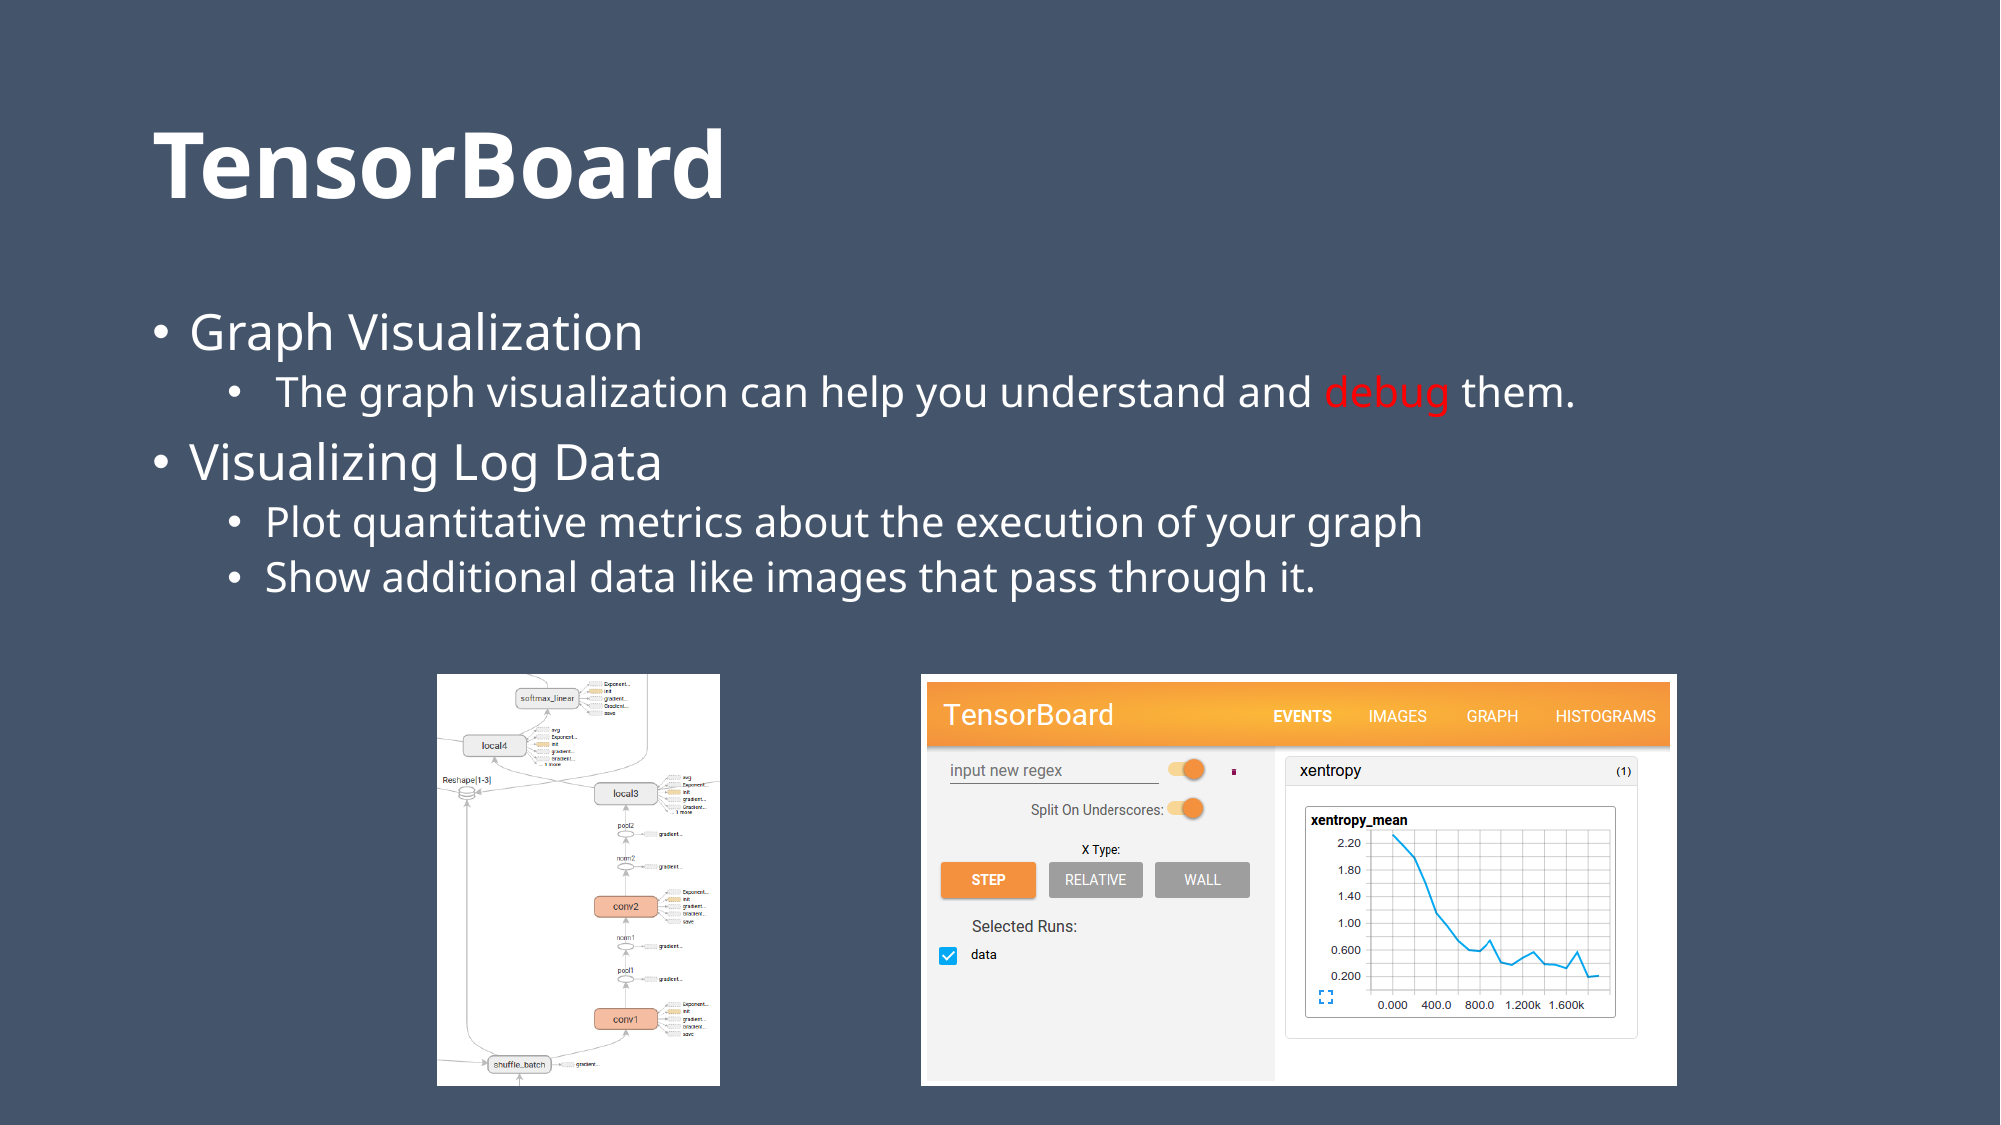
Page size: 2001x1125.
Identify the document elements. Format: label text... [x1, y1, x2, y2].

picture [921, 674, 1677, 1086]
title TensorBoard [137, 59, 1863, 278]
picture [437, 674, 720, 1086]
list Graph Visualization The graph visualization can help you understand and debug them. Visualizing Log Data Plot quantitative metrics about the execution of your graph Show additional data like images that pass through it. [137, 299, 1863, 1014]
